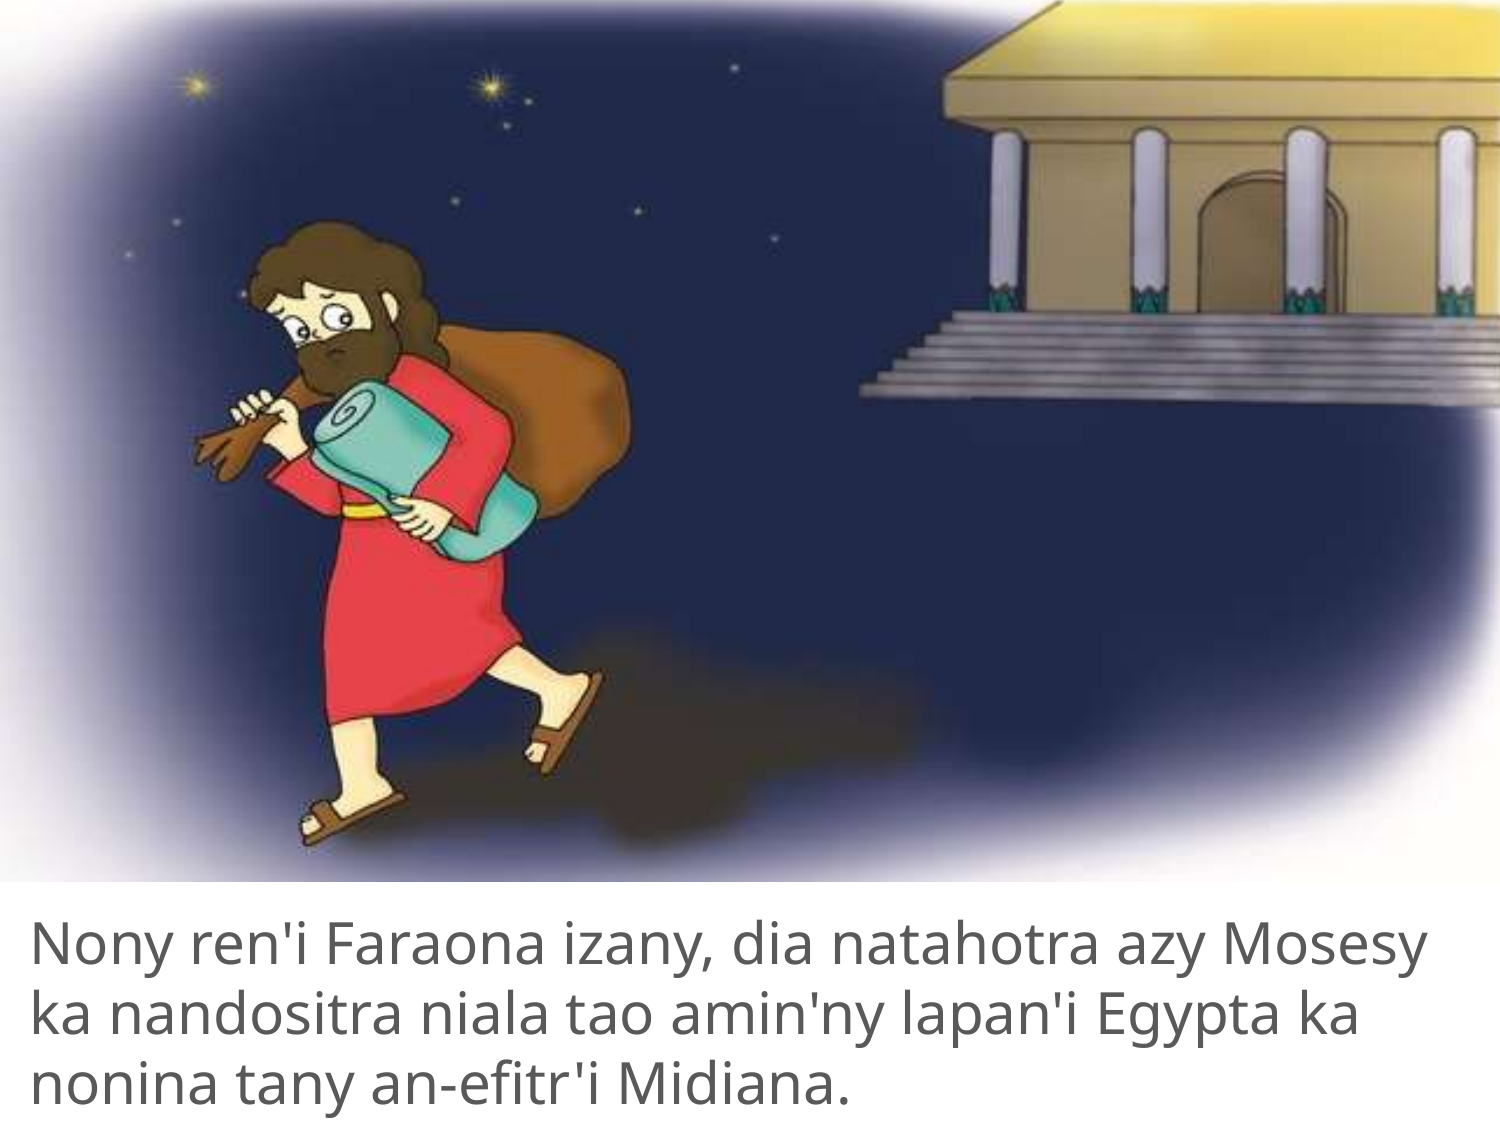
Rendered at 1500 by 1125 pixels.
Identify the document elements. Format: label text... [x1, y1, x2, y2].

picture [0, 0, 1500, 882]
text_box Nony ren'i Faraona izany, dia natahotra azy Mosesy ka nandositra niala tao amin'ny lapan'i Egypta ka nonina tany an-efitr'i Midiana. [14, 898, 1486, 1124]
